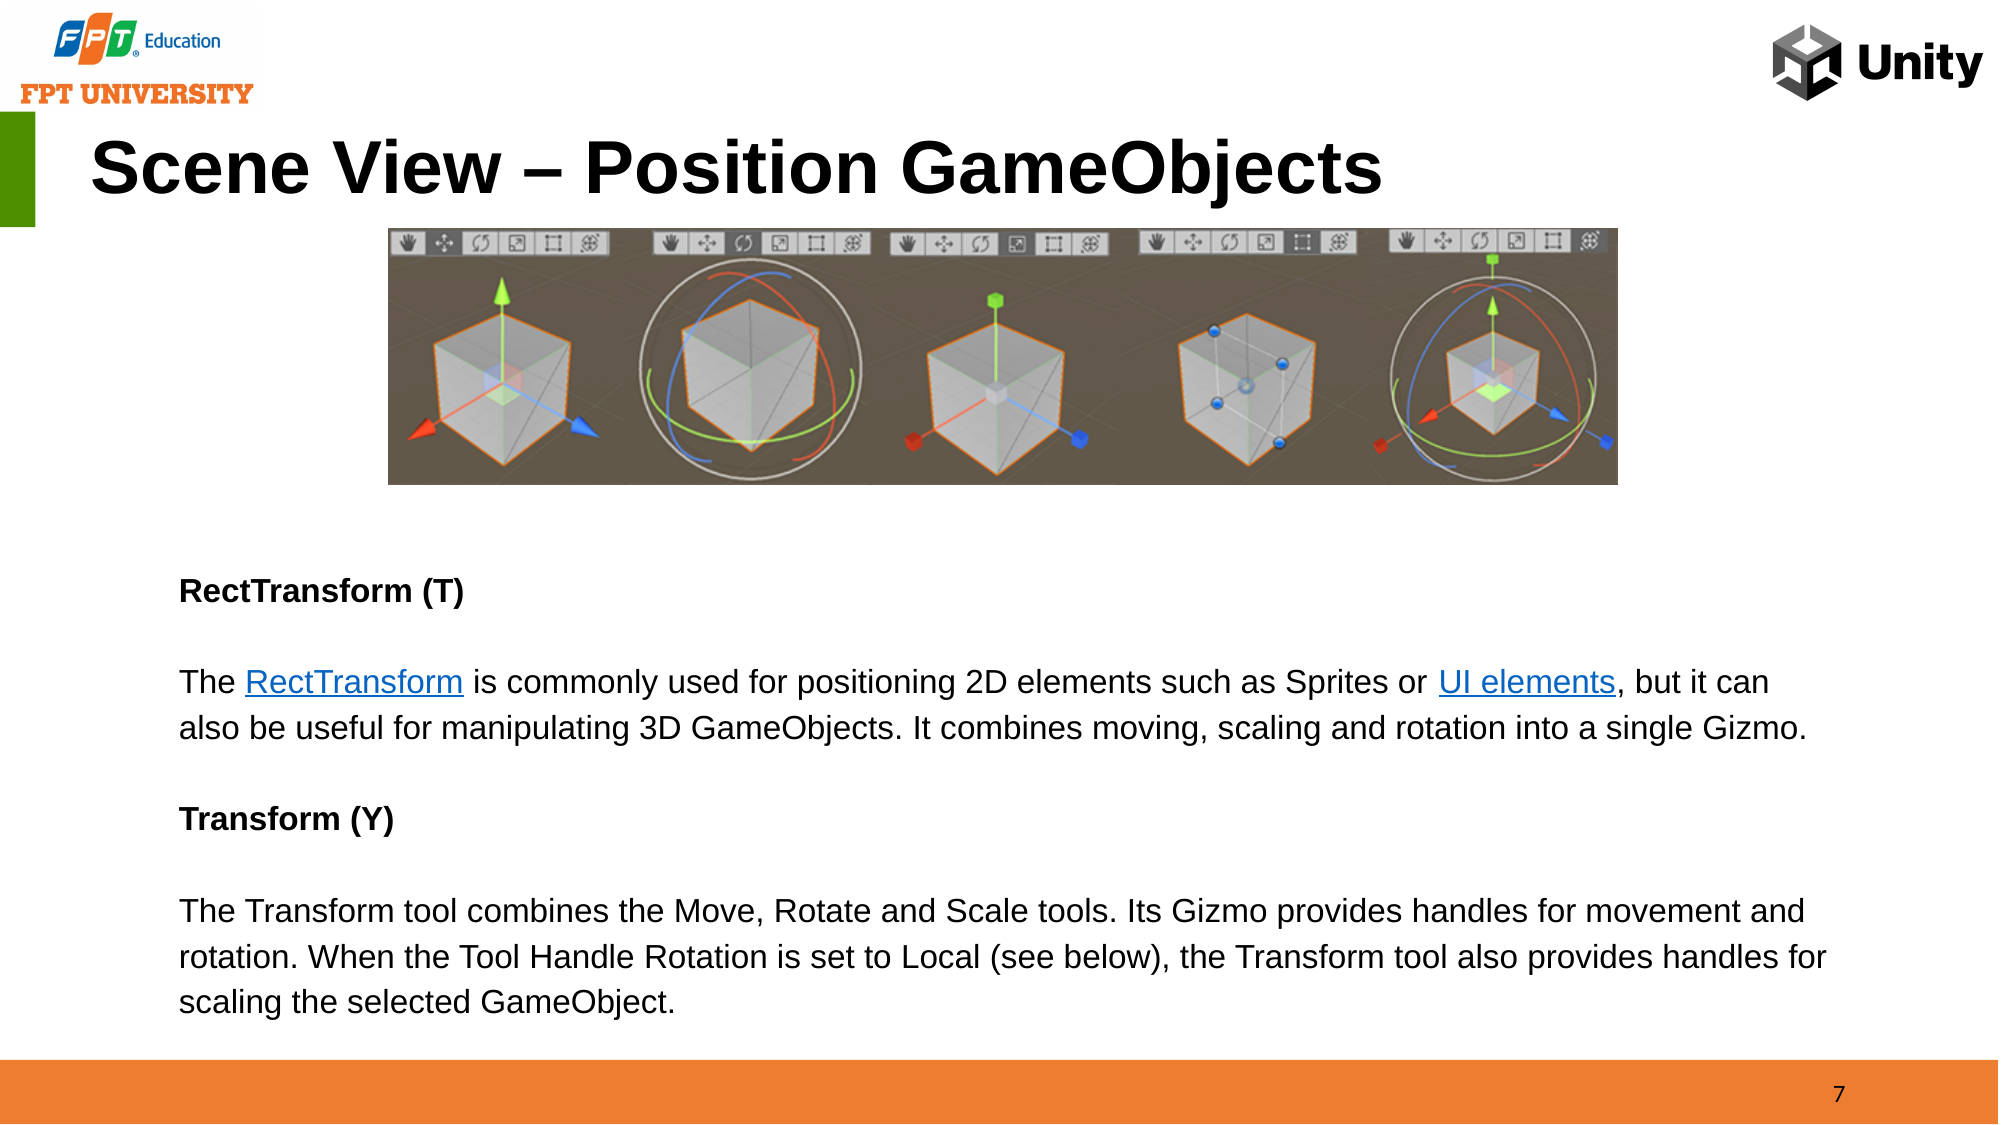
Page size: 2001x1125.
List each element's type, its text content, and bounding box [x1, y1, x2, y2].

text_box RectTransform (T) The RectTransform is commonly used for positioning 2D elements such as Sprites or UI elements, but it can also be useful for manipulating 3D GameObjects. It combines moving, scaling and rotation into a single Gizmo. Transform (Y) The Transform tool combines the Move, Rotate and Scale tools. Its Gizmo provides handles for movement and rotation. When the Tool Handle Rotation is set to Local (see below), the Transform tool also provides handles for scaling the selected GameObject. [163, 555, 1849, 1090]
picture [1765, 0, 1992, 126]
picture [388, 228, 1618, 485]
picture [4, 4, 262, 109]
slide_number 7 [1412, 1063, 1861, 1122]
text_box Scene View – Position GameObjects [37, 111, 1976, 228]
